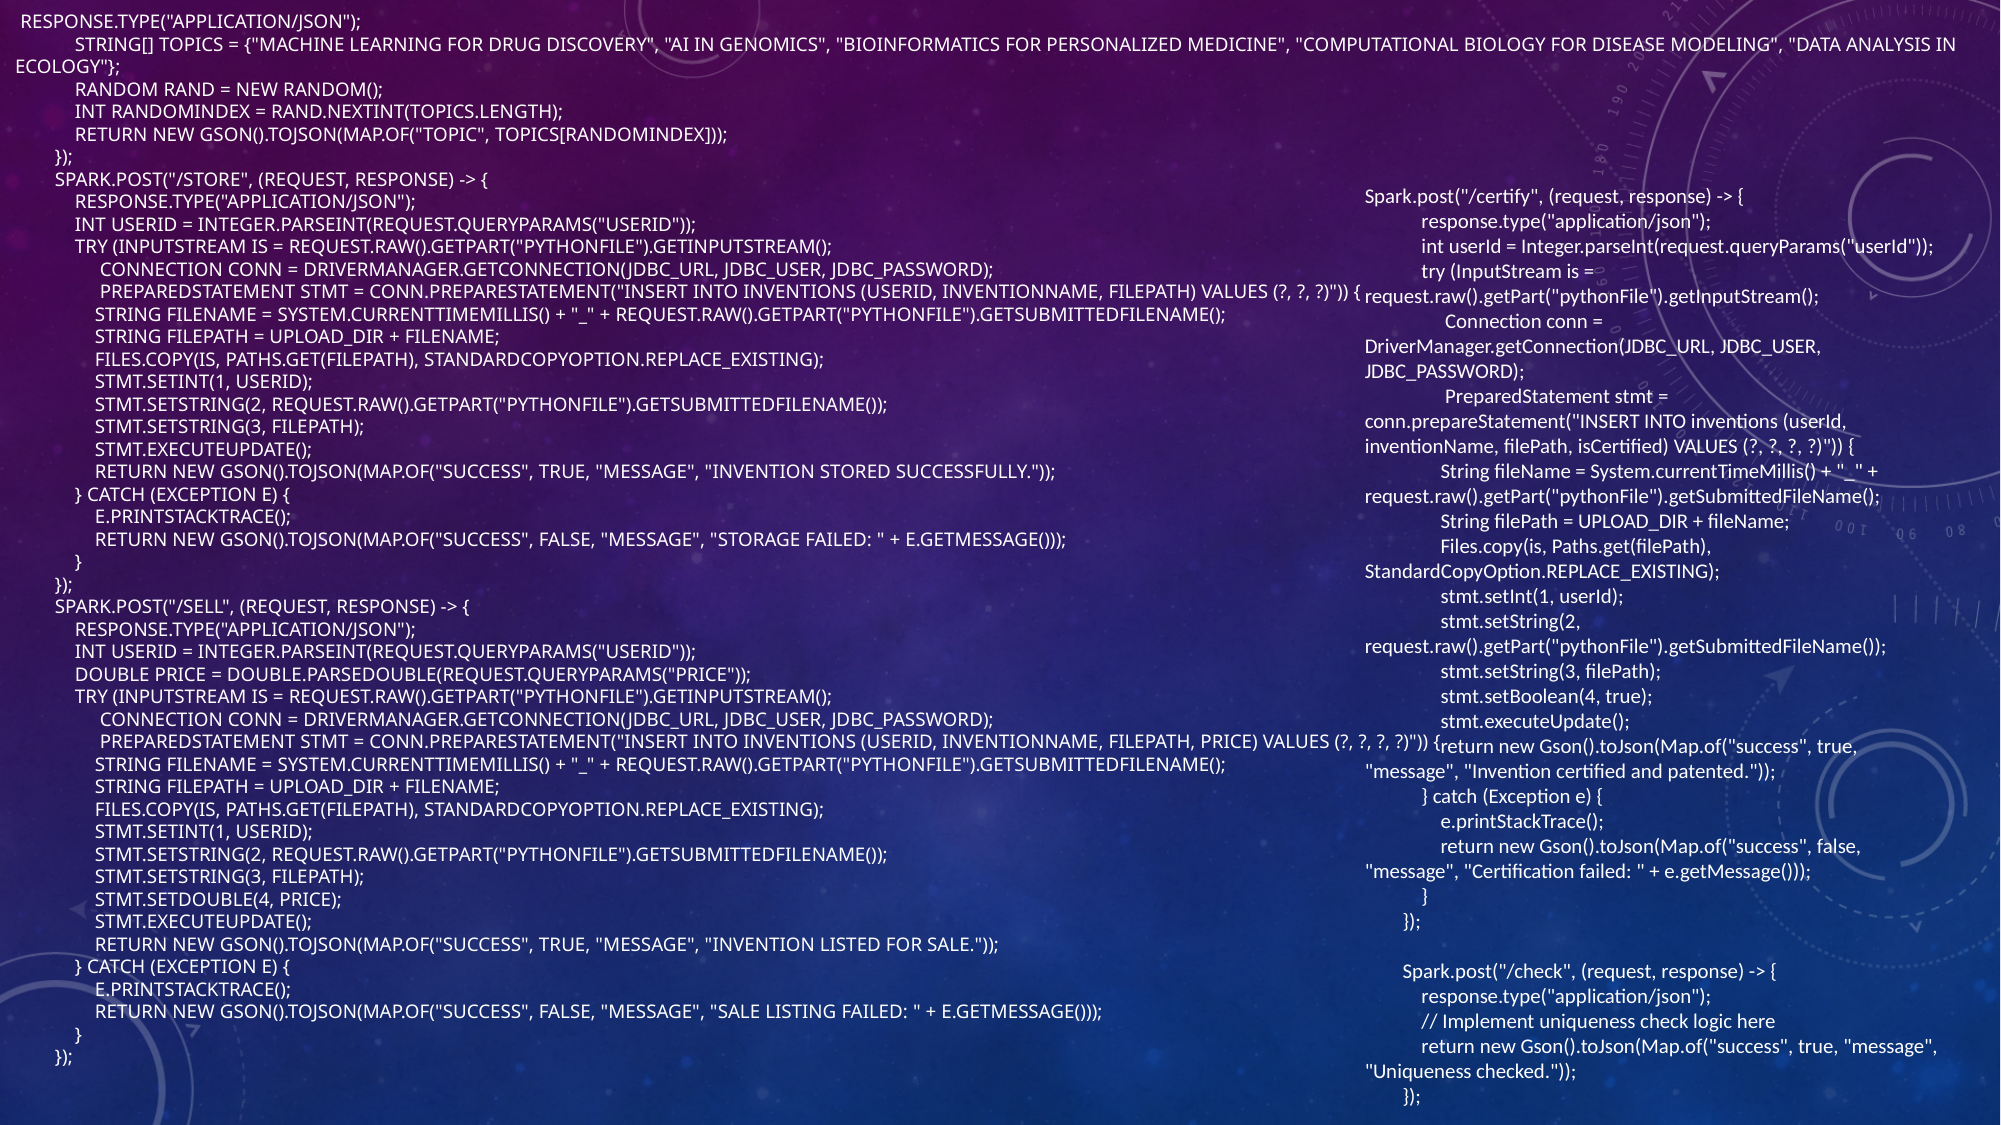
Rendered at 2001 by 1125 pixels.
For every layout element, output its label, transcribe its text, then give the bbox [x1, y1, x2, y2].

title response.type("application/json"); String[] topics = {"Machine Learning for Drug Discovery", "AI in Genomics", "Bioinformatics for Personalized Medicine", "Computational Biology for Disease Modeling", "Data Analysis in Ecology"}; Random rand = new Random(); int randomIndex = rand.nextInt(topics.length); return new Gson().toJson(Map.of("topic", topics[randomIndex])); }); Spark.post("/store", (request, response) -> { response.type("application/json"); int userId = Integer.parseInt(request.queryParams("userId")); try (InputStream is = request.raw().getPart("pythonFile").getInputStream(); Connection conn = DriverManager.getConnection(JDBC_URL, JDBC_USER, JDBC_PASSWORD); PreparedStatement stmt = conn.prepareStatement("INSERT INTO inventions (userId, inventionName, filePath) VALUES (?, ?, ?)")) { String fileName = System.currentTimeMillis() + "_" + request.raw().getPart("pythonFile").getSubmittedFileName(); String filePath = UPLOAD_DIR + fileName; Files.copy(is, Paths.get(filePath), StandardCopyOption.REPLACE_EXISTING); stmt.setInt(1, userId); stmt.setString(2, request.raw().getPart("pythonFile").getSubmittedFileName()); stmt.setString(3, filePath); stmt.executeUpdate(); return new Gson().toJson(Map.of("success", true, "message", "Invention stored successfully.")); } catch (Exception e) { e.printStackTrace(); return new Gson().toJson(Map.of("success", false, "message", "Storage failed: " + e.getMessage())); } }); Spark.post("/sell", (request, response) -> { response.type("application/json"); int userId = Integer.parseInt(request.queryParams("userId")); double price = Double.parseDouble(request.queryParams("price")); try (InputStream is = request.raw().getPart("pythonFile").getInputStream(); Connection conn = DriverManager.getConnection(JDBC_URL, JDBC_USER, JDBC_PASSWORD); PreparedStatement stmt = conn.prepareStatement("INSERT INTO inventions (userId, inventionName, filePath, price) VALUES (?, ?, ?, ?)")) { String fileName = System.currentTimeMillis() + "_" + request.raw().getPart("pythonFile").getSubmittedFileName(); String filePath = UPLOAD_DIR + fileName; Files.copy(is, Paths.get(filePath), StandardCopyOption.REPLACE_EXISTING); stmt.setInt(1, userId); stmt.setString(2, request.raw().getPart("pythonFile").getSubmittedFileName()); stmt.setString(3, filePath); stmt.setDouble(4, price); stmt.executeUpdate(); return new Gson().toJson(Map.of("success", true, "message", "Invention listed for sale.")); } catch (Exception e) { e.printStackTrace(); return new Gson().toJson(Map.of("success", false, "message", "Sale listing failed: " + e.getMessage())); } }); [0, 0, 2000, 1125]
text_box Spark.post("/certify", (request, response) -> { response.type("application/json"); int userId = Integer.parseInt(request.queryParams("userId")); try (InputStream is = request.raw().getPart("pythonFile").getInputStream(); Connection conn = DriverManager.getConnection(JDBC_URL, JDBC_USER, JDBC_PASSWORD); PreparedStatement stmt = conn.prepareStatement("INSERT INTO inventions (userId, inventionName, filePath, isCertified) VALUES (?, ?, ?, ?)")) { String fileName = System.currentTimeMillis() + "_" + request.raw().getPart("pythonFile").getSubmittedFileName(); String filePath = UPLOAD_DIR + fileName; Files.copy(is, Paths.get(filePath), StandardCopyOption.REPLACE_EXISTING); stmt.setInt(1, userId); stmt.setString(2, request.raw().getPart("pythonFile").getSubmittedFileName()); stmt.setString(3, filePath); stmt.setBoolean(4, true); stmt.executeUpdate(); return new Gson().toJson(Map.of("success", true, "message", "Invention certified and patented.")); } catch (Exception e) { e.printStackTrace(); return new Gson().toJson(Map.of("success", false, "message", "Certification failed: " + e.getMessage())); } }); Spark.post("/check", (request, response) -> { response.type("application/json"); // Implement uniqueness check logic here return new Gson().toJson(Map.of("success", true, "message", "Uniqueness checked.")); }); [1349, 175, 1955, 1115]
